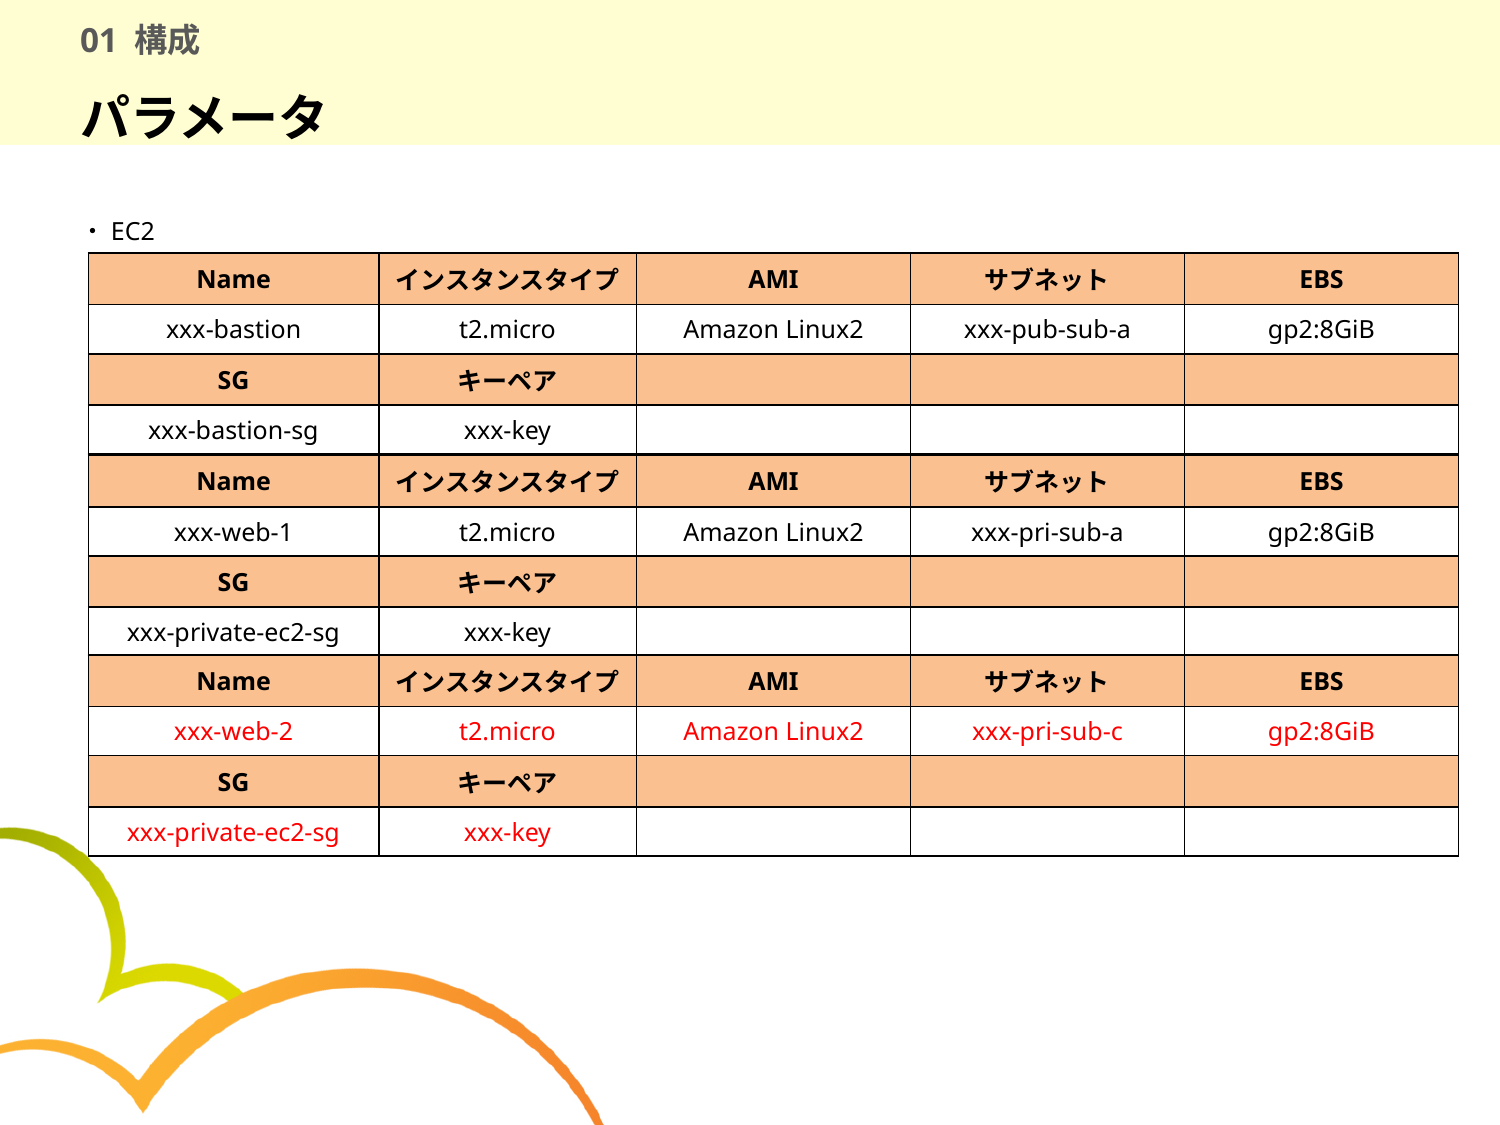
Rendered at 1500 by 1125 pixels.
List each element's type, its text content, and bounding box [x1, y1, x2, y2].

table_cell SG [89, 355, 378, 404]
list ・EC2 [64, 208, 1444, 1094]
table_cell xxx-bastion [89, 305, 378, 353]
table_cell xxx-key [380, 808, 636, 855]
picture [0, 0, 1500, 1125]
table_cell [1185, 355, 1458, 404]
table_cell [637, 557, 910, 606]
table_header インスタンスタイプ [380, 656, 636, 706]
table_cell gp2:8GiB [1185, 305, 1458, 353]
table_cell t2.micro [380, 305, 636, 353]
table_header EBS [1185, 456, 1458, 506]
table_header AMI [637, 456, 910, 506]
table_cell t2.micro [380, 707, 636, 755]
table_header Name [89, 254, 378, 304]
table_header インスタンスタイプ [380, 456, 636, 506]
table_cell xxx-private-ec2-sg [89, 808, 378, 855]
table_cell キーペア [380, 355, 636, 404]
table_cell xxx-pub-sub-a [911, 305, 1184, 353]
table_cell キーペア [380, 756, 636, 806]
table_cell [911, 355, 1184, 404]
table_cell [1185, 608, 1458, 654]
table_cell [911, 756, 1184, 806]
table_cell [1185, 557, 1458, 606]
table_header サブネット [911, 656, 1184, 706]
table_cell xxx-web-1 [89, 508, 378, 555]
table_cell [911, 406, 1184, 453]
table_cell [637, 406, 910, 453]
table_cell SG [89, 756, 378, 806]
table_header サブネット [911, 456, 1184, 506]
table_cell [1185, 756, 1458, 806]
table_cell キーペア [380, 557, 636, 606]
table_cell [911, 608, 1184, 654]
table_header サブネット [911, 254, 1184, 304]
table_cell gp2:8GiB [1185, 508, 1458, 555]
table_cell [637, 608, 910, 654]
text_box パラメータ [64, 68, 1322, 164]
table_header AMI [637, 656, 910, 706]
table_header EBS [1185, 254, 1458, 304]
table_cell [1185, 808, 1458, 855]
table_cell xxx-pri-sub-a [911, 508, 1184, 555]
table_header Name [89, 656, 378, 706]
table_cell xxx-private-ec2-sg [89, 608, 378, 654]
title 01 構成 [64, 0, 502, 68]
table_cell [637, 355, 910, 404]
table_cell t2.micro [380, 508, 636, 555]
table_header AMI [637, 254, 910, 304]
table_header Name [89, 456, 378, 506]
table_cell [637, 756, 910, 806]
table_cell [1185, 406, 1458, 453]
table_cell xxx-key [380, 608, 636, 654]
table_cell xxx-pri-sub-c [911, 707, 1184, 755]
table_cell xxx-web-2 [89, 707, 378, 755]
table_cell SG [89, 557, 378, 606]
table_cell Amazon Linux2 [637, 508, 910, 555]
table_cell xxx-key [380, 406, 636, 453]
table_cell Amazon Linux2 [637, 305, 910, 353]
table_cell [911, 808, 1184, 855]
table_cell Amazon Linux2 [637, 707, 910, 755]
table_cell gp2:8GiB [1185, 707, 1458, 755]
table_header EBS [1185, 656, 1458, 706]
table_cell [637, 808, 910, 855]
table_header インスタンスタイプ [380, 254, 636, 304]
table_cell [911, 557, 1184, 606]
table_cell xxx-bastion-sg [89, 406, 378, 453]
